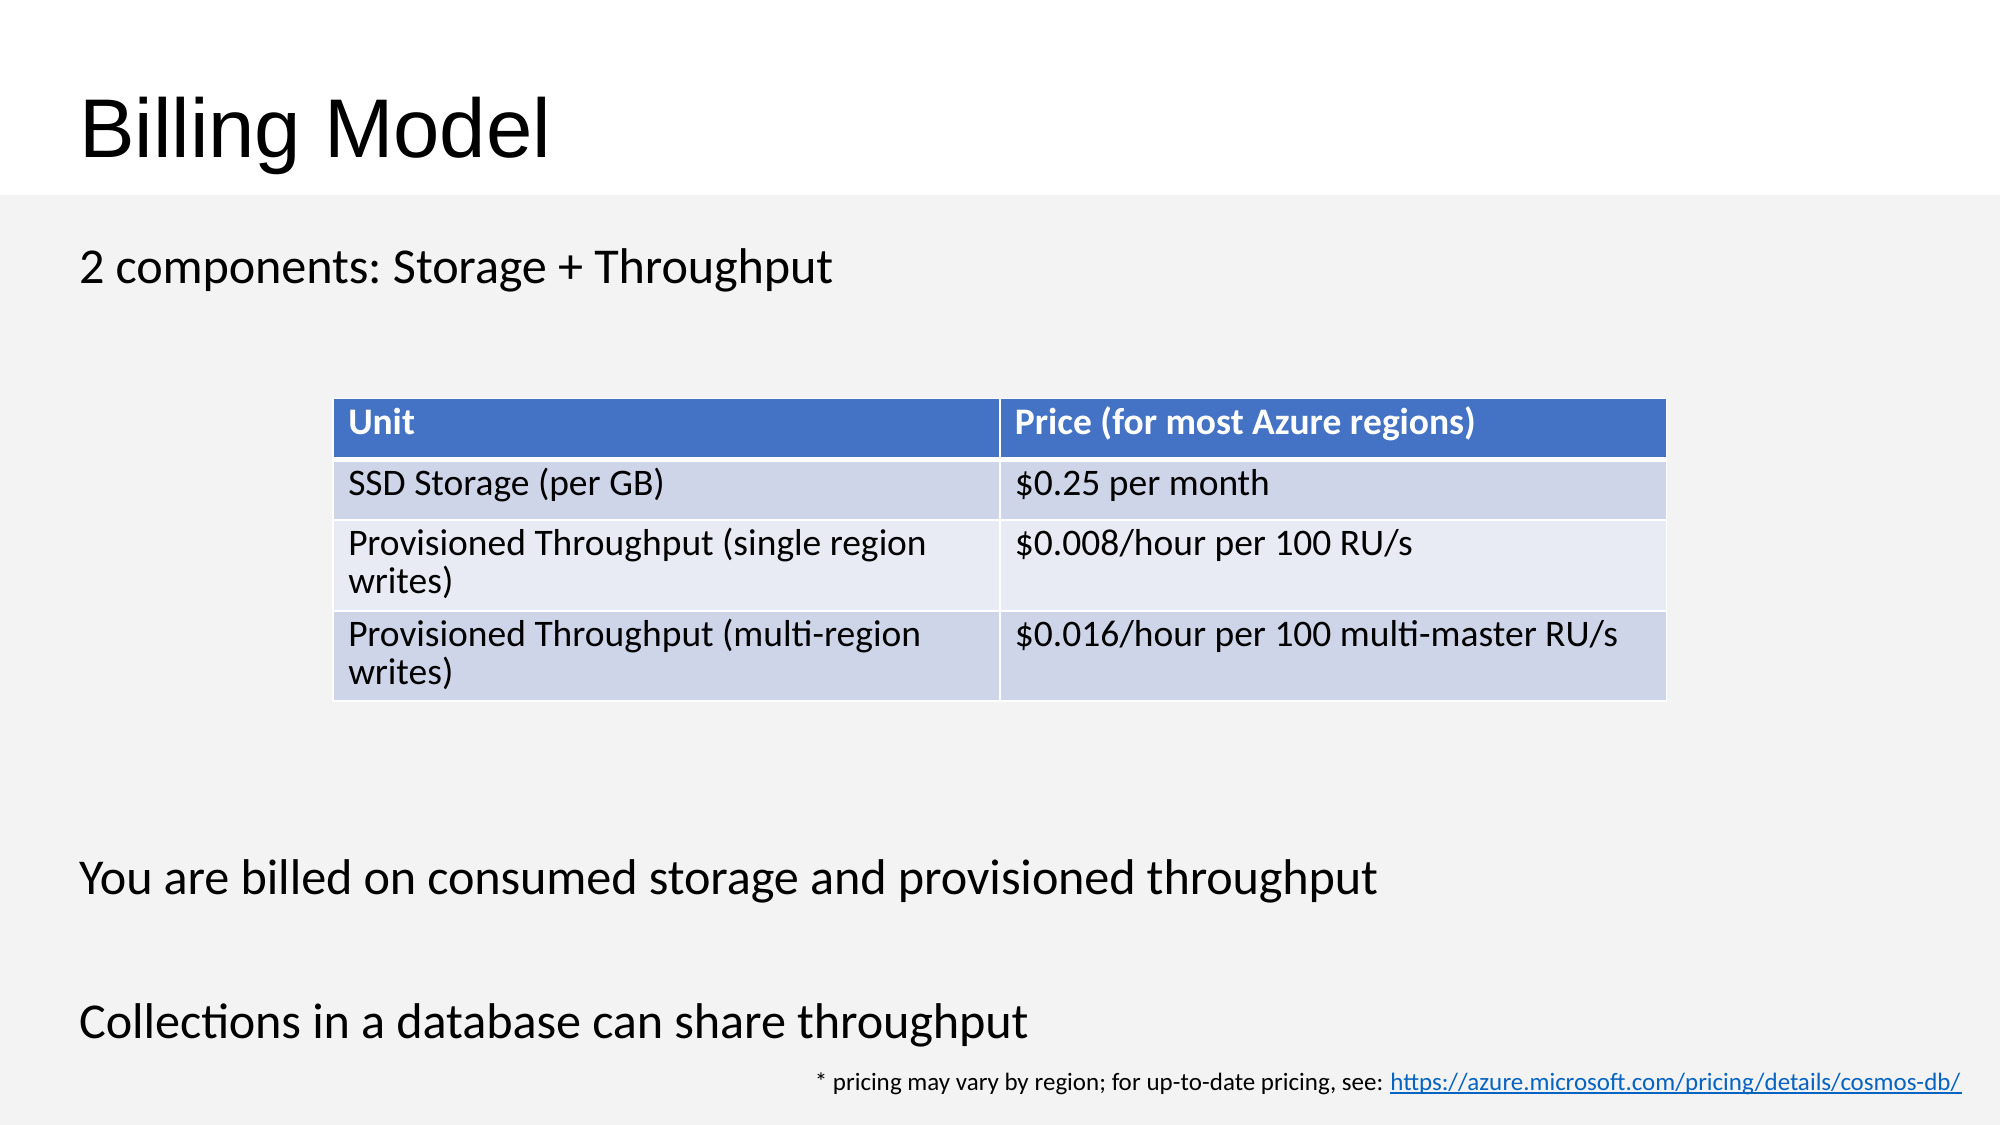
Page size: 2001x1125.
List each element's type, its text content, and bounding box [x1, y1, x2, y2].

text_box Billing Model [64, 21, 1790, 232]
table_cell Provisioned Throughput (single region writes) [334, 521, 999, 610]
table_cell $0.25 per month [1001, 462, 1666, 519]
text_box 2 components: Storage + Throughput You are billed on consumed storage and provisioned throughput Collections in a database can share throughput [64, 232, 1790, 1058]
table_cell $0.016/hour per 100 multi-master RU/s [1001, 612, 1666, 700]
table_header Unit [334, 399, 999, 457]
table_header Price (for most Azure regions) [1001, 399, 1666, 457]
text_box * pricing may vary by region; for up-to-date pricing, see: https://azure.microsoft.com/pricing/details/cosmos-db/ [800, 1058, 1977, 1103]
table_cell $0.008/hour per 100 RU/s [1001, 521, 1666, 610]
table_cell SSD Storage (per GB) [334, 462, 999, 519]
table_cell Provisioned Throughput (multi-region writes) [334, 612, 999, 700]
